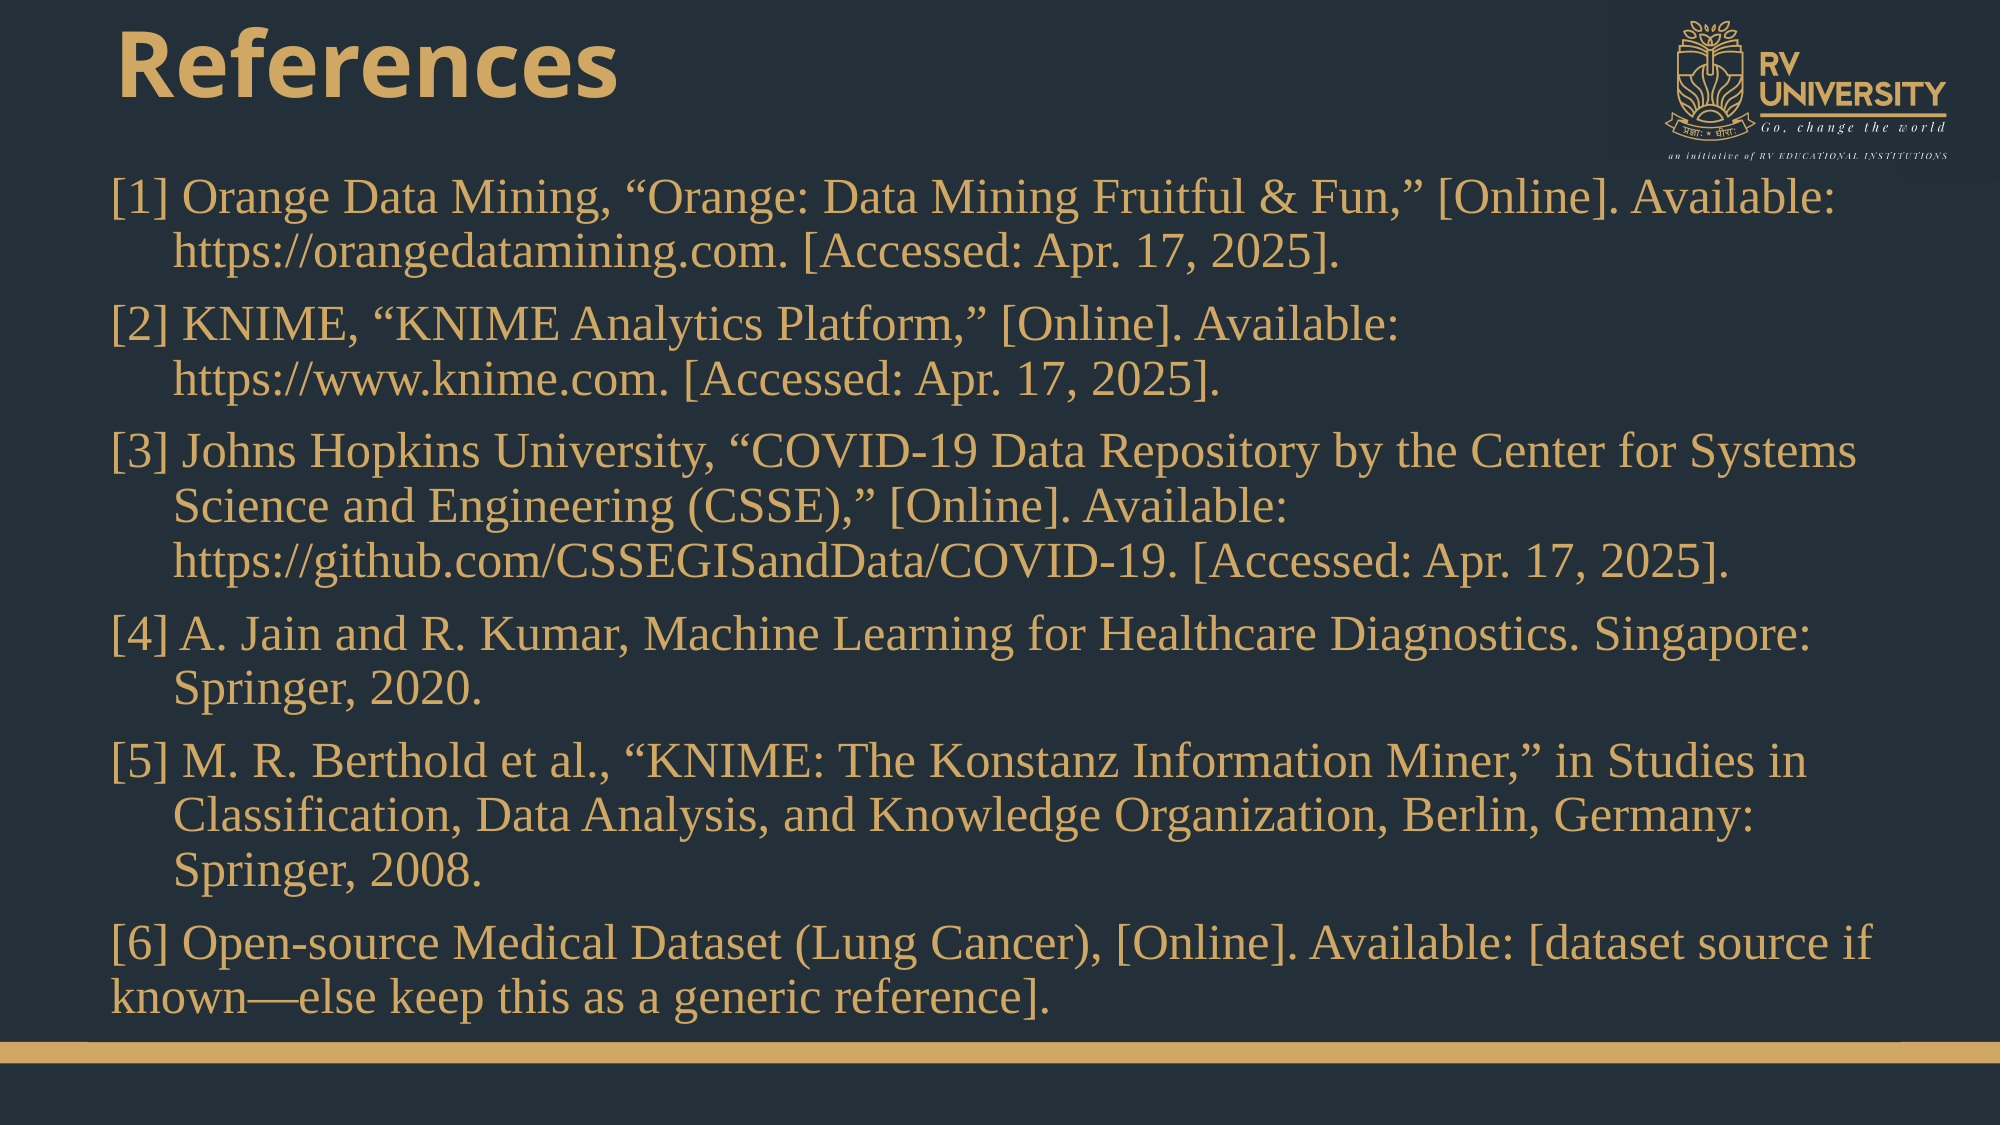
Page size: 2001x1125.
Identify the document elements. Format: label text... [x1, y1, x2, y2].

picture [1609, 0, 2000, 183]
title References [99, 0, 1554, 137]
list [1] Orange Data Mining, “Orange: Data Mining Fruitful & Fun,” [Online]. Available: https://orangedatamining.com. [Accessed: Apr. 17, 2025]. [2] KNIME, “KNIME Analytics Platform,” [Online]. Available: https://www.knime.com. [Accessed: Apr. 17, 2025]. [3] Johns Hopkins University, “COVID-19 Data Repository by the Center for Systems Science and Engineering (CSSE),” [Online]. Available: https://github.com/CSSEGISandData/COVID-19. [Accessed: Apr. 17, 2025]. [4] A. Jain and R. Kumar, Machine Learning for Healthcare Diagnostics. Singapore: Springer, 2020. [5] M. R. Berthold et al., “KNIME: The Konstanz Information Miner,” in Studies in Classification, Data Analysis, and Knowledge Organization, Berlin, Germany: Springer, 2008. [6] Open-source Medical Dataset (Lung Cancer), [Online]. Available: [dataset source if known—else keep this as a generic reference]. [87, 161, 1901, 1043]
